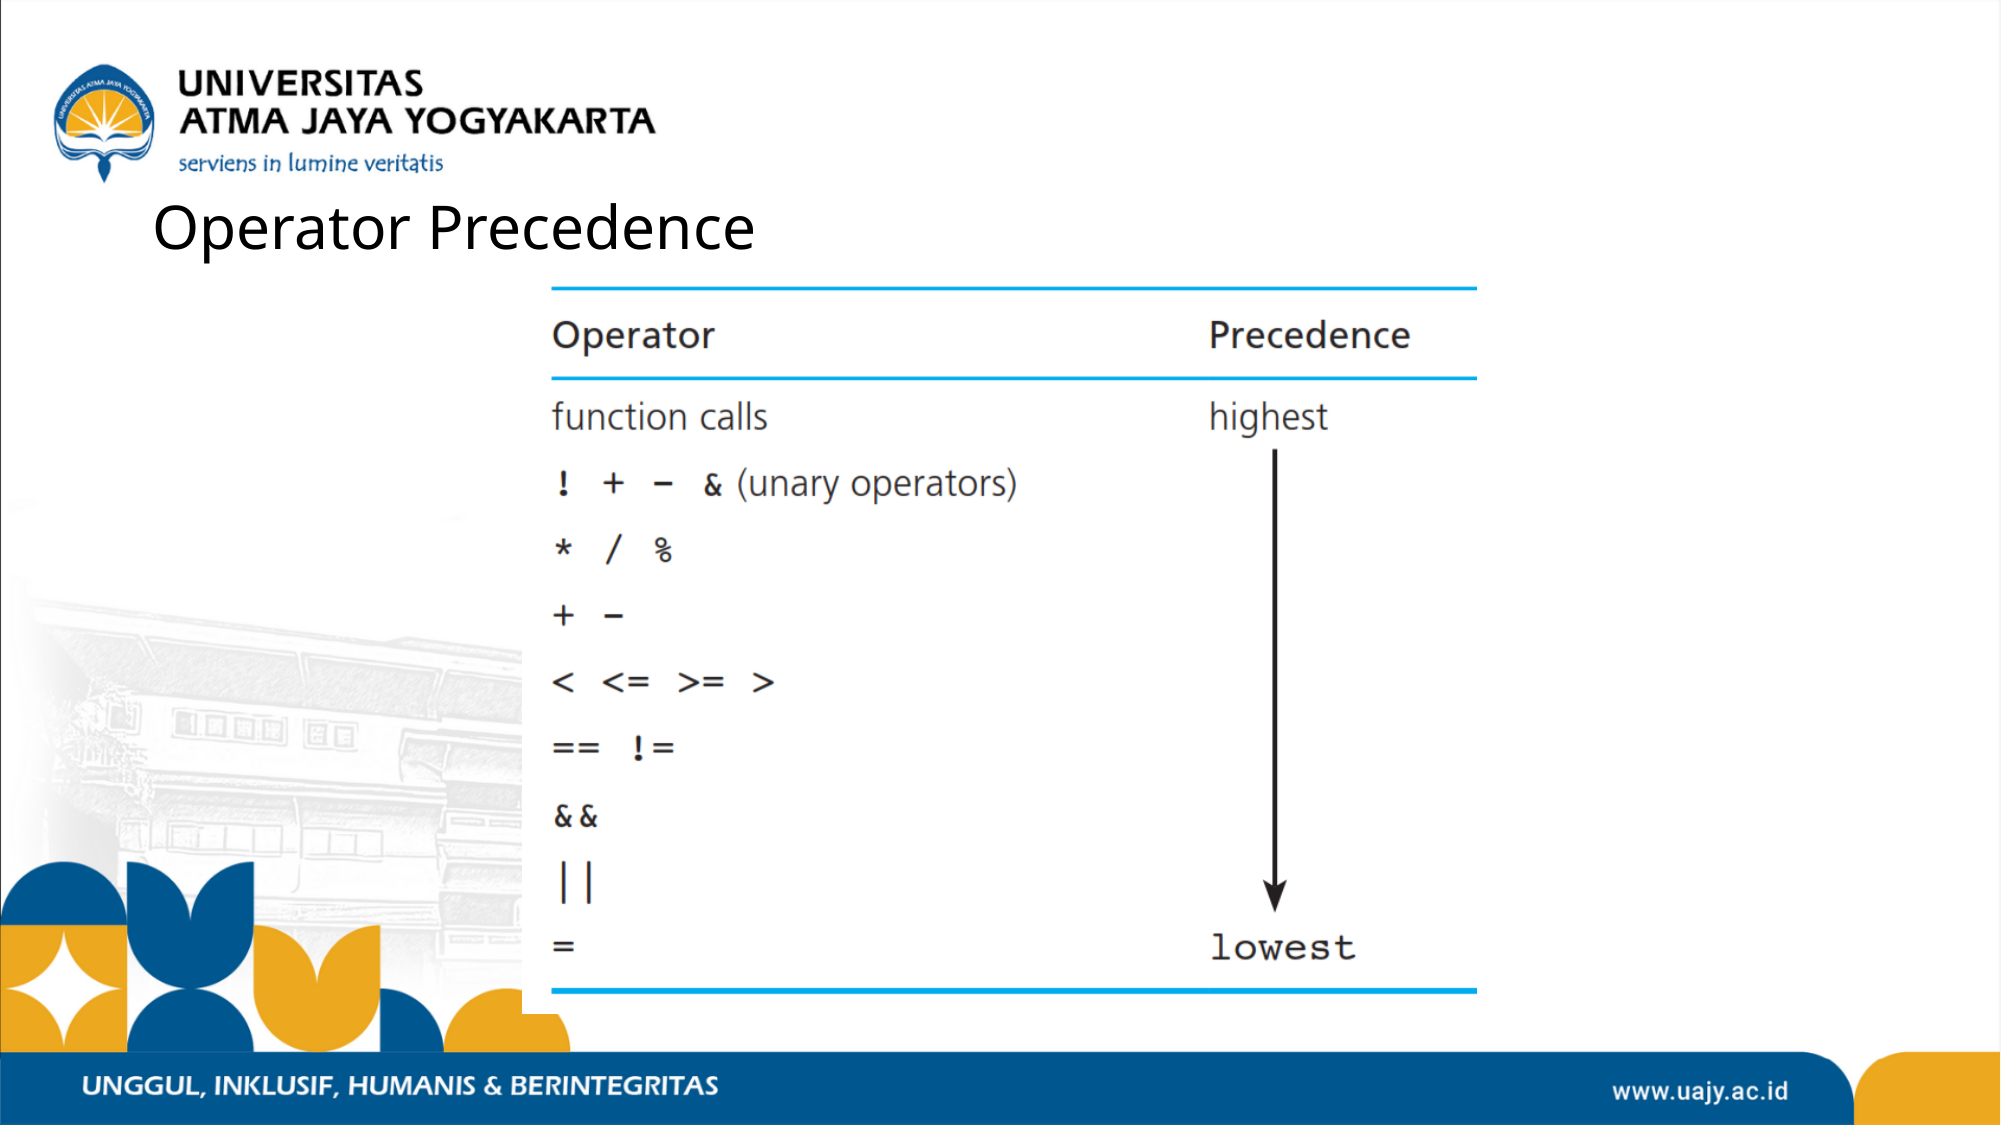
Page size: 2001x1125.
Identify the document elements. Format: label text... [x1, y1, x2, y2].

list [522, 269, 1478, 1014]
picture [0, 0, 2001, 1125]
title Operator Precedence [137, 189, 1863, 271]
